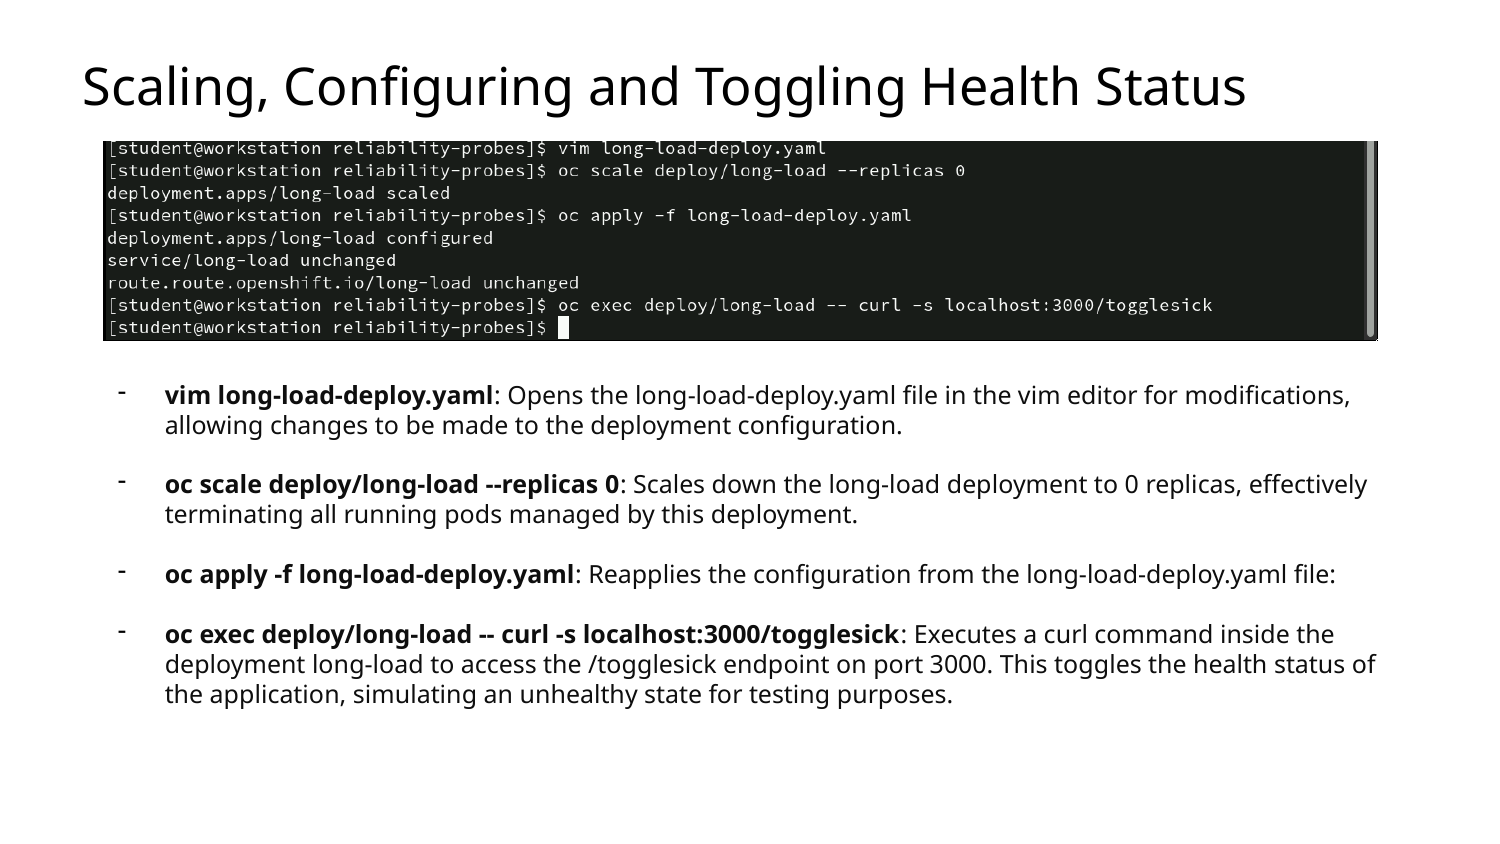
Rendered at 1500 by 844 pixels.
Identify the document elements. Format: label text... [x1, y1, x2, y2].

text_box vim long-load-deploy.yaml: Opens the long-load-deploy.yaml file in the vim editor for modifications, allowing changes to be made to the deployment configuration. oc scale deploy/long-load --replicas 0: Scales down the long-load deployment to 0 replicas, effectively terminating all running pods managed by this deployment. oc apply -f long-load-deploy.yaml: Reapplies the configuration from the long-load-deploy.yaml file: oc exec deploy/long-load -- curl -s localhost:3000/togglesick: Executes a curl command inside the deployment long-load to access the /togglesick endpoint on port 3000. This toggles the health status of the application, simulating an unhealthy state for testing purposes. [103, 371, 1397, 716]
title Scaling, Configuring and Toggling Health Status [67, 38, 1455, 187]
picture [102, 141, 1379, 341]
